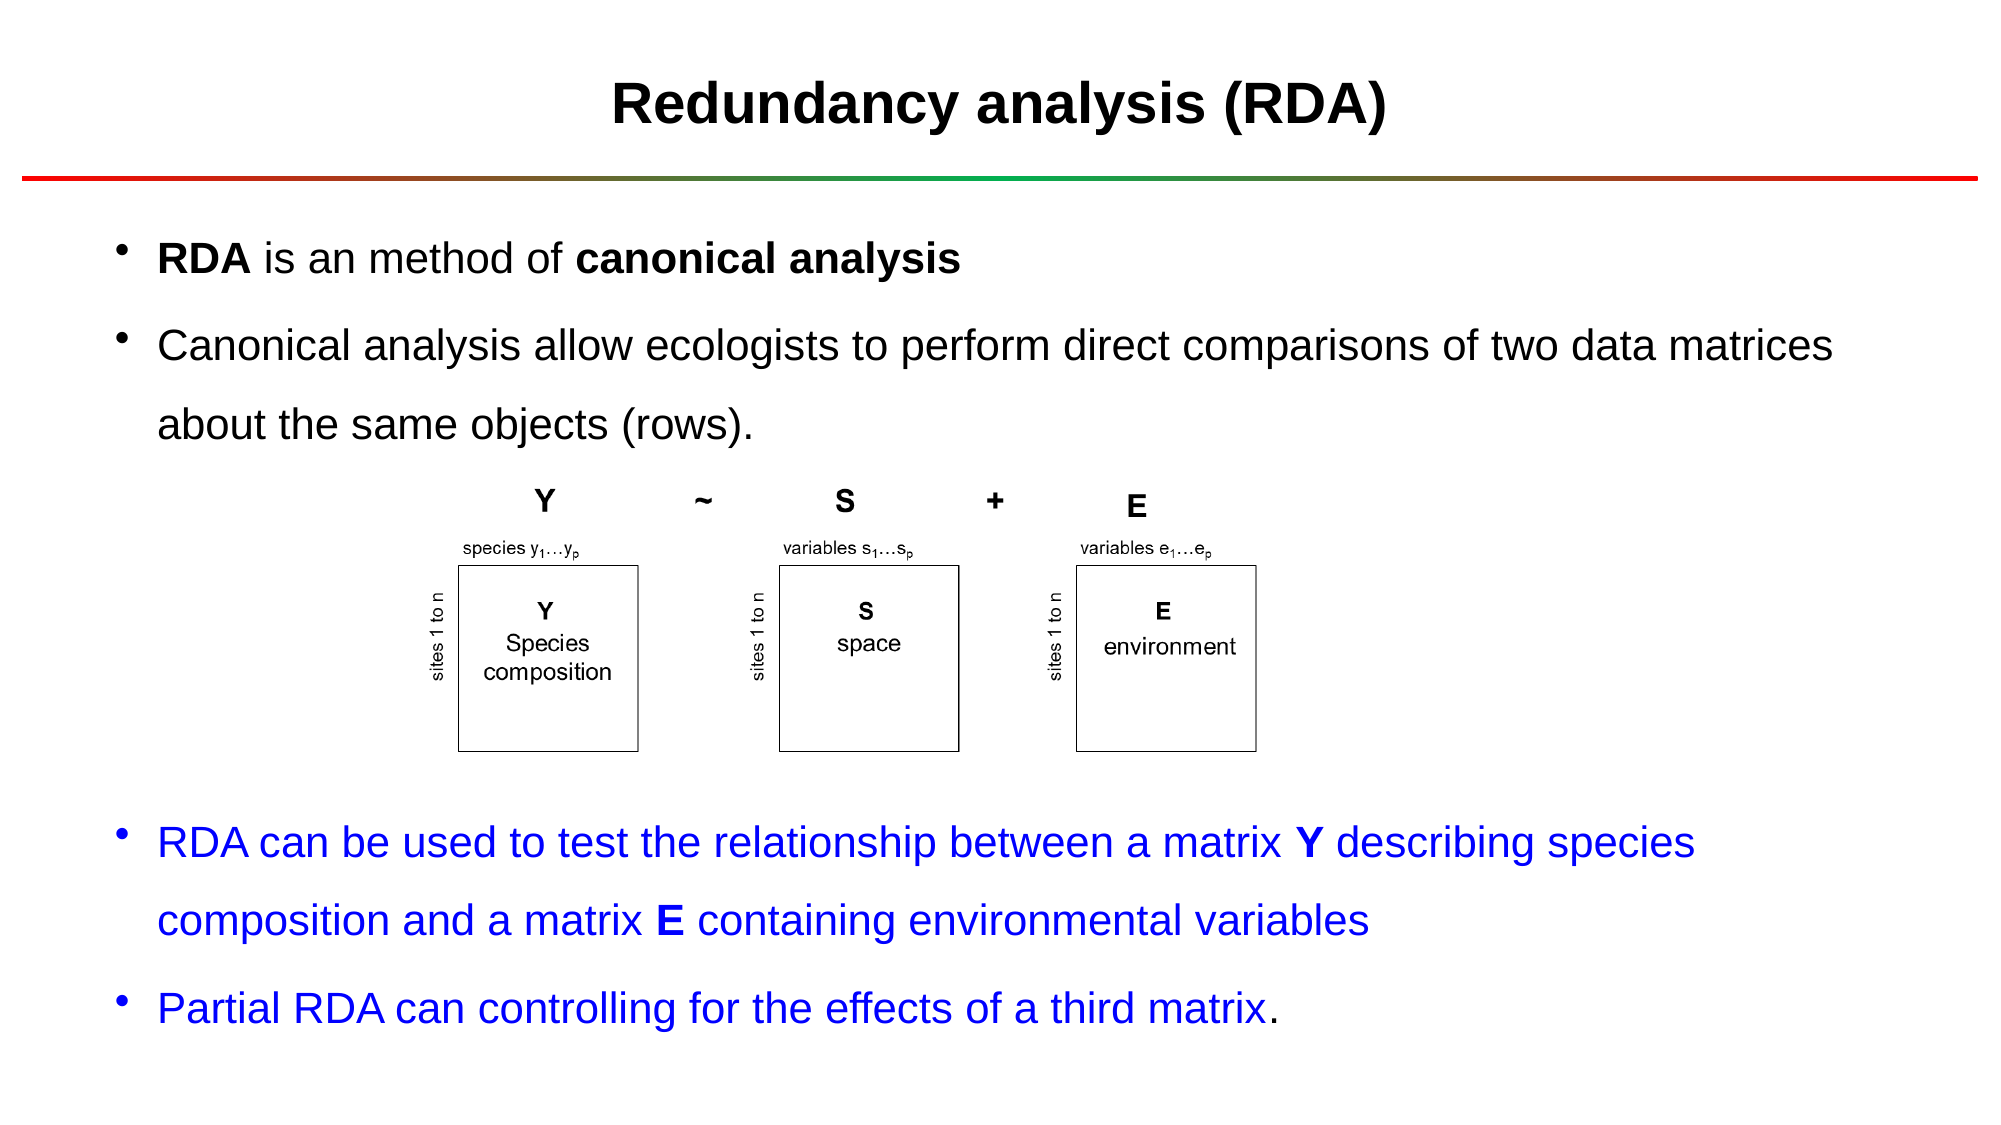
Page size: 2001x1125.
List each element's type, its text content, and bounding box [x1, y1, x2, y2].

title Redundancy analysis (RDA) [99, 20, 1900, 181]
list RDA is an method of canonical analysis Canonical analysis allow ecologists to perform direct comparisons of two data matrices about the same objects (rows). [99, 195, 1900, 752]
picture [418, 471, 1257, 752]
text_box RDA can be used to test the relationship between a matrix Y describing species composition and a matrix E containing environmental variables Partial RDA can controlling for the effects of a third matrix. [99, 779, 1900, 1021]
